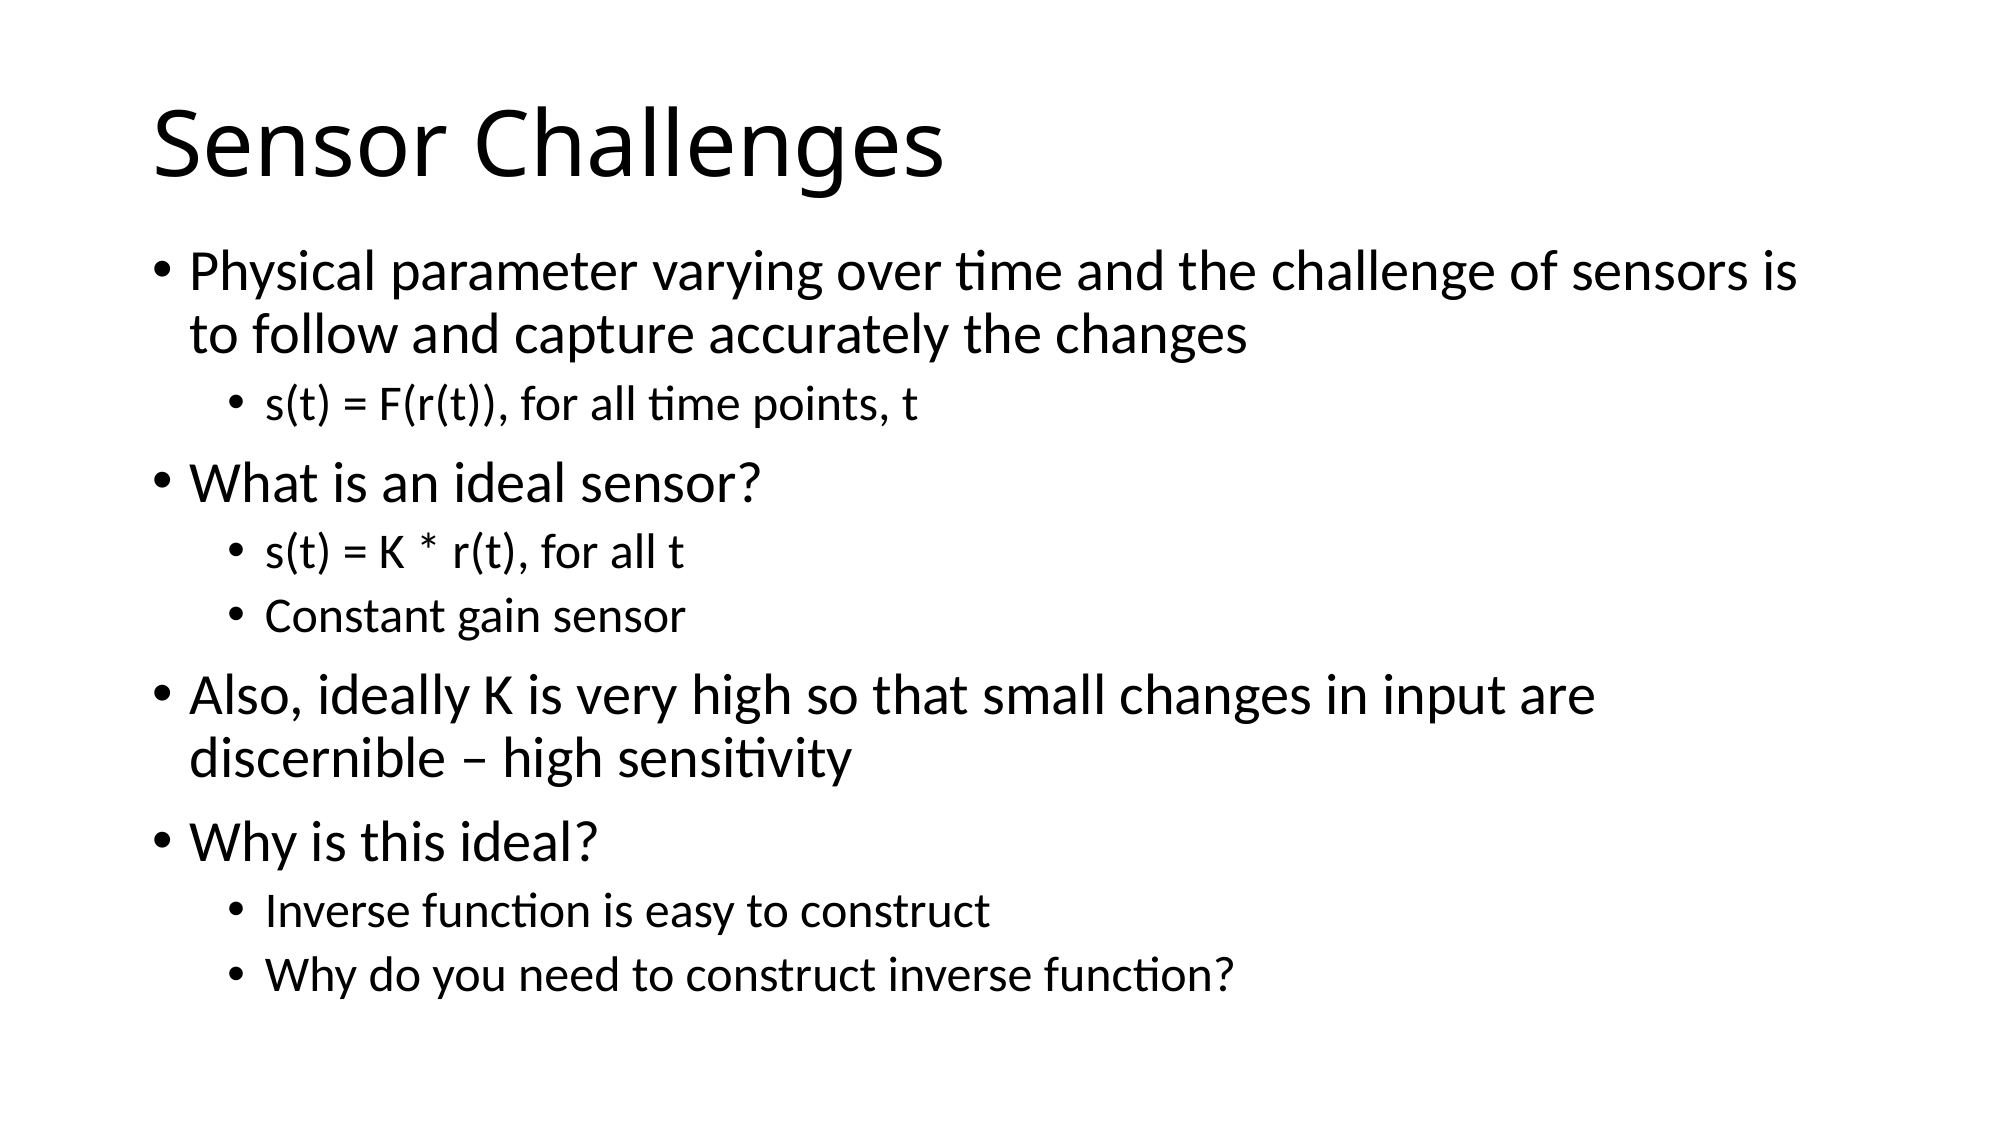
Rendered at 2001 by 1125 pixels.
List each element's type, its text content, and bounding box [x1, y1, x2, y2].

list Physical parameter varying over time and the challenge of sensors is to follow and capture accurately the changes s(t) = F(r(t)), for all time points, t What is an ideal sensor? s(t) = K * r(t), for all t Constant gain sensor Also, ideally K is very high so that small changes in input are discernible – high sensitivity Why is this ideal? Inverse function is easy to construct Why do you need to construct inverse function? [137, 233, 1863, 1014]
title Sensor Challenges [137, 59, 1863, 233]
